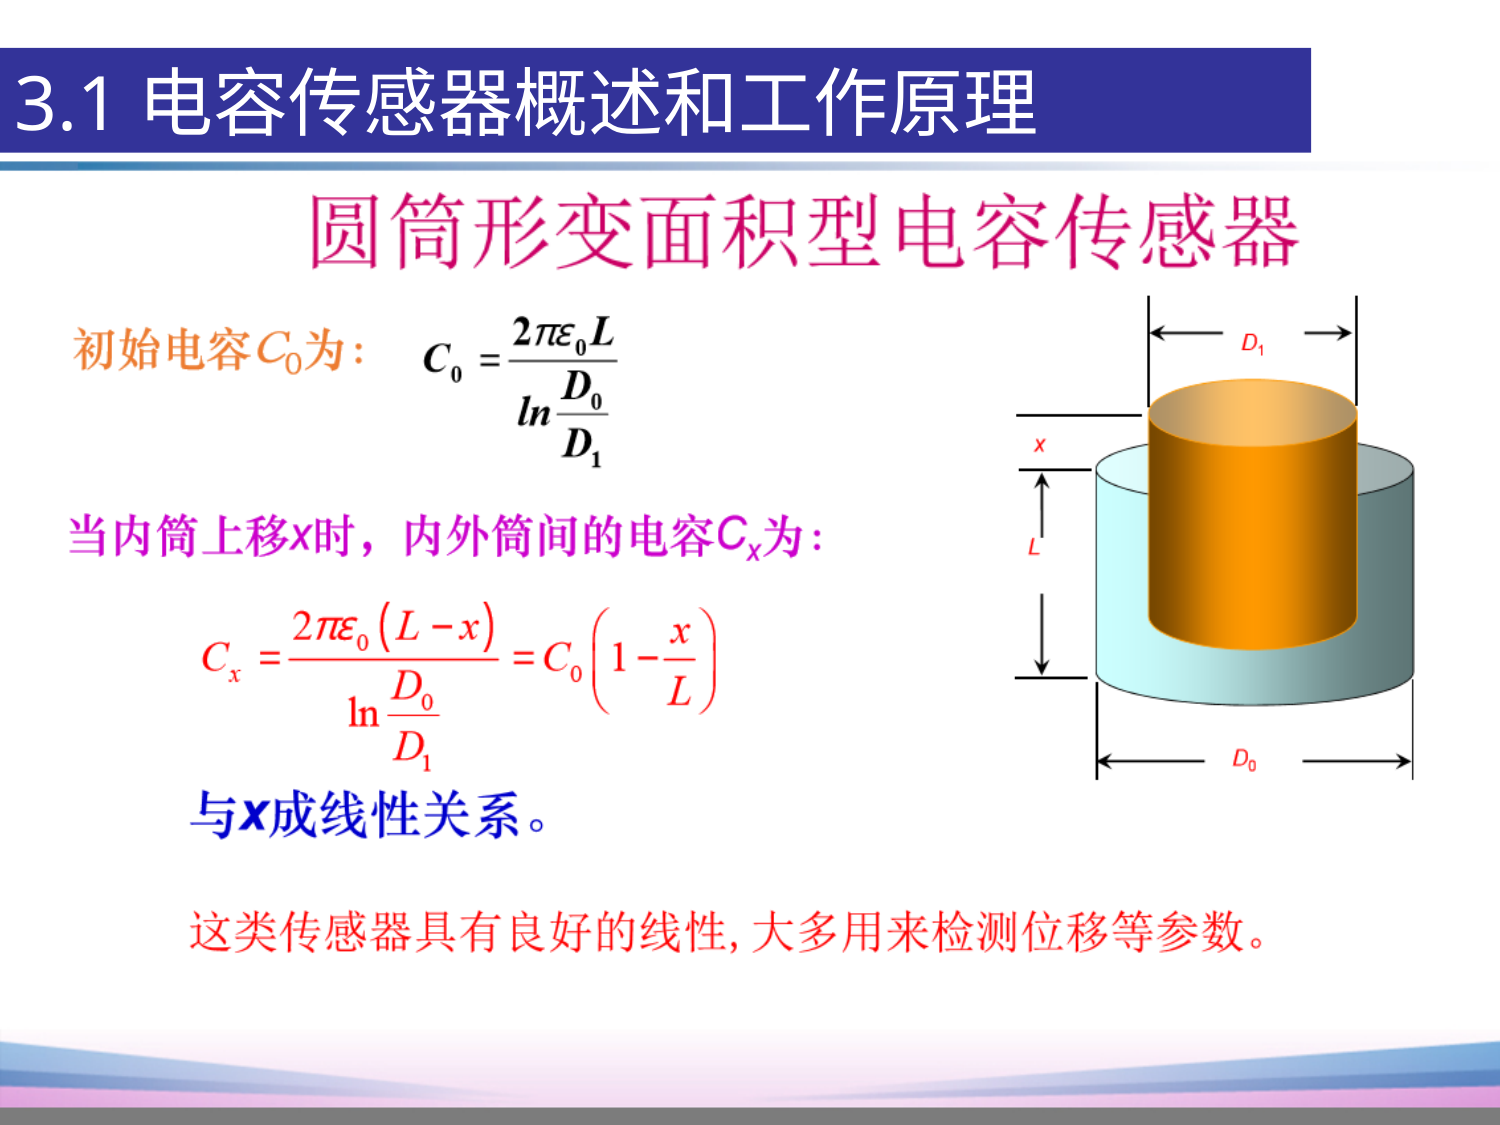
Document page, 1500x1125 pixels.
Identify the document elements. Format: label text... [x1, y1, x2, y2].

picture [0, 0, 1500, 1125]
text_box 3.1电容传感器概述和工作原理 [0, 47, 1312, 153]
